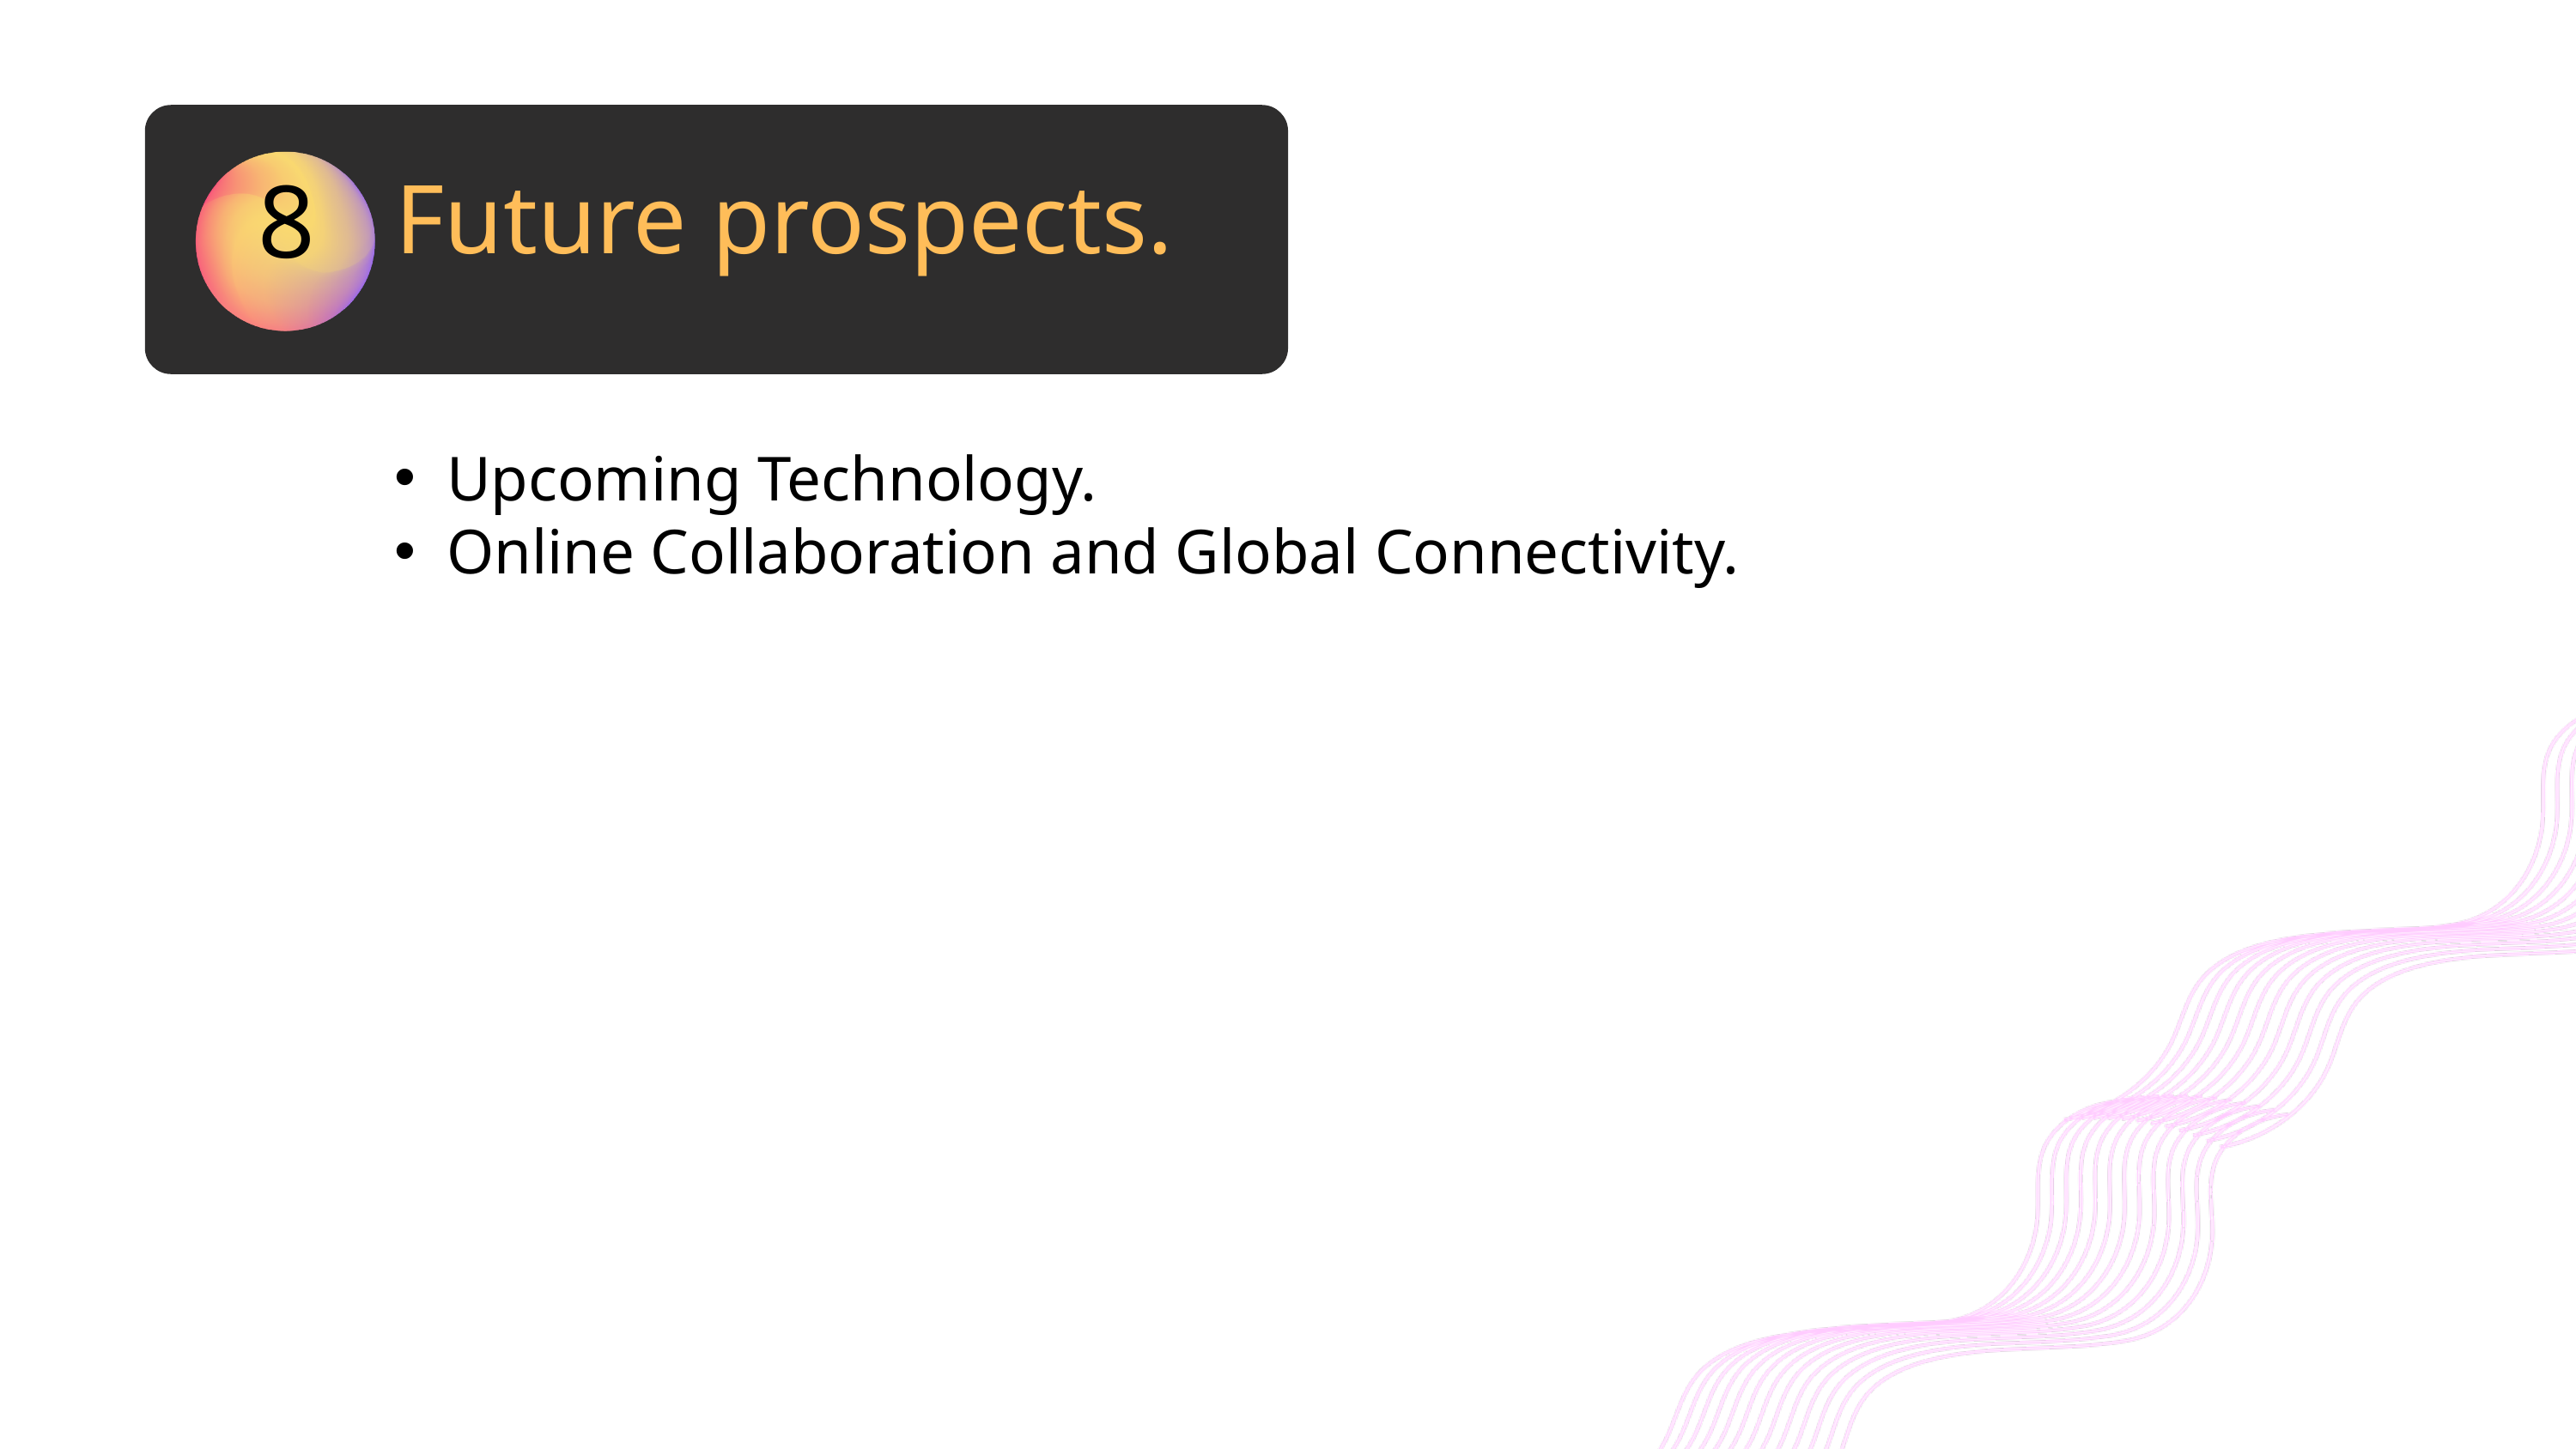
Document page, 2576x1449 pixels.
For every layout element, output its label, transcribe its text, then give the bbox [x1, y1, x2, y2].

text_box [1558, 700, 2576, 1449]
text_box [144, 104, 1289, 374]
text_box Upcoming Technology. Online Collaboration and Global Connectivity. [343, 440, 2378, 586]
